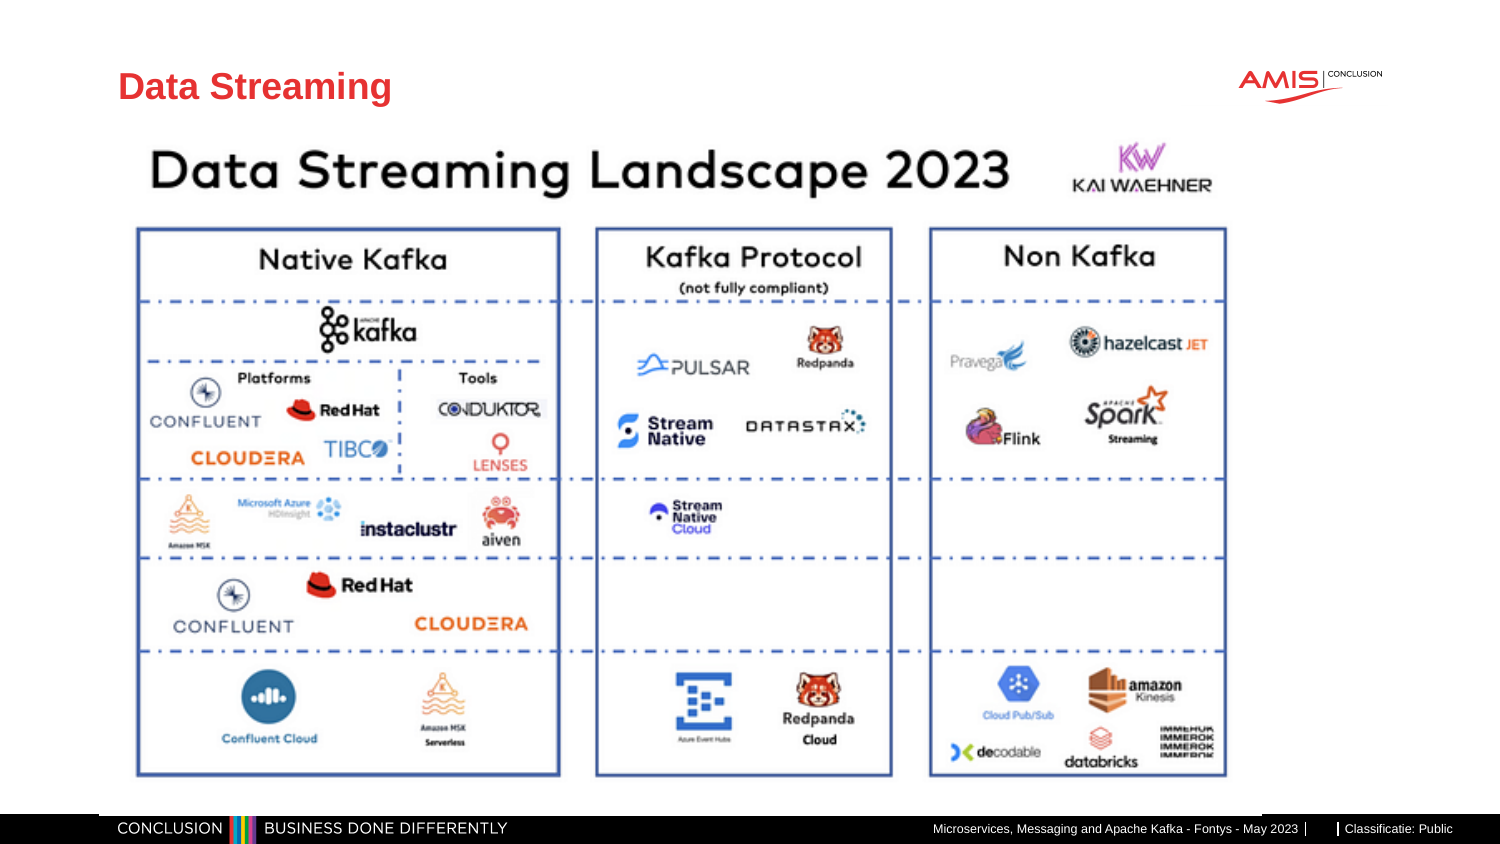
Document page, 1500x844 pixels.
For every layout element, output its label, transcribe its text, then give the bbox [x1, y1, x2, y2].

footer Microservices, Messaging and Apache Kafka - Fontys - May 2023 [814, 820, 1299, 839]
picture [0, 115, 1500, 844]
picture [1205, 59, 1388, 106]
title Data Streaming [118, 47, 1205, 115]
